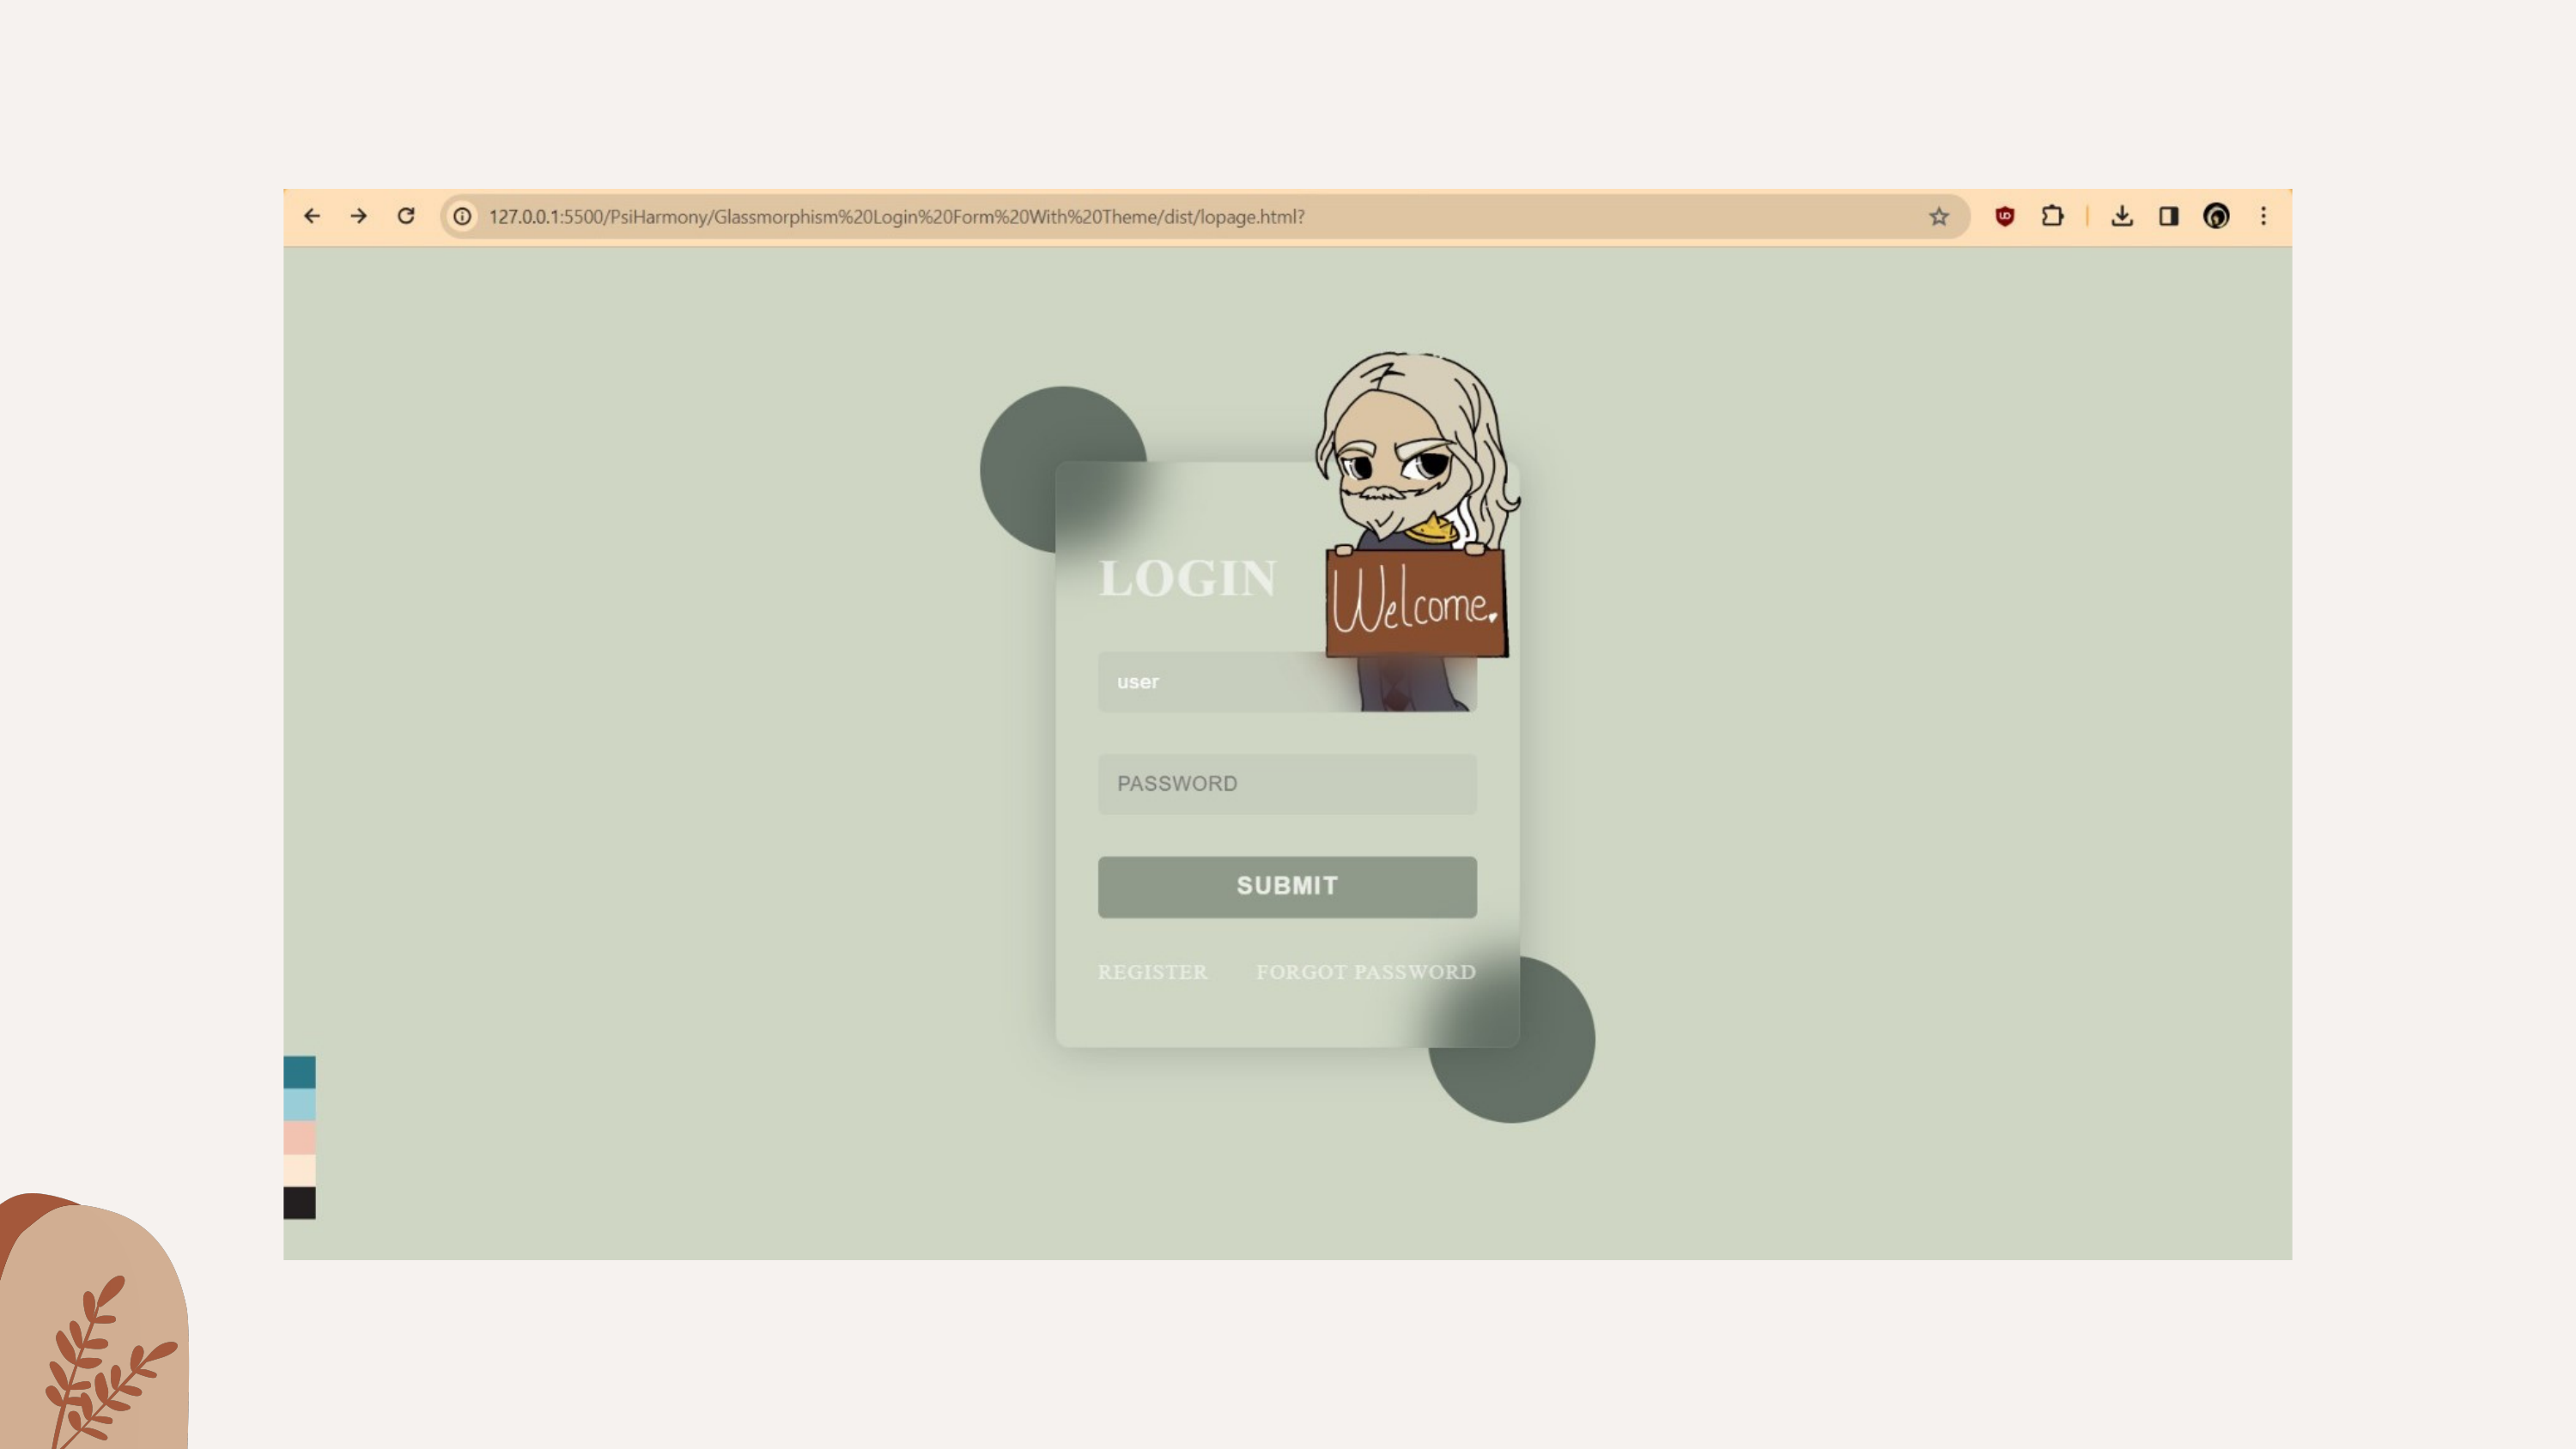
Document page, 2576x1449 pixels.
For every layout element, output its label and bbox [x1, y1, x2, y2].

text_box [39, 1270, 182, 1449]
text_box [0, 1185, 143, 1196]
text_box [283, 189, 2293, 1260]
text_box [0, 1196, 192, 1449]
